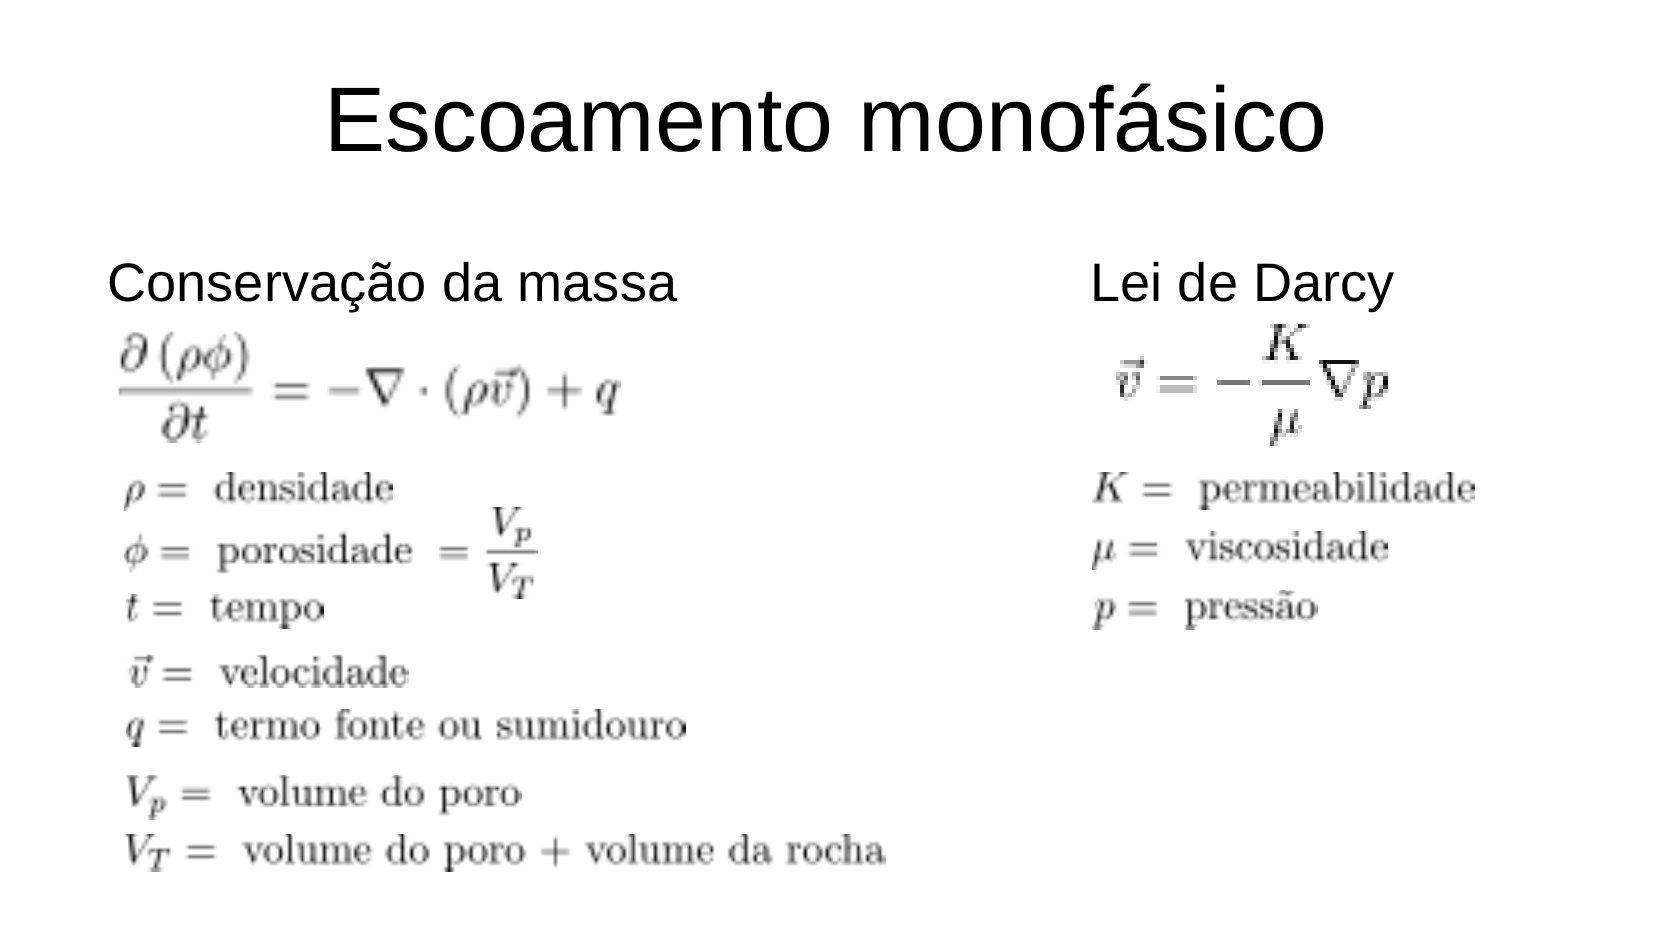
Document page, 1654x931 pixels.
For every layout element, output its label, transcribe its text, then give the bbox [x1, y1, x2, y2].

picture [1092, 590, 1318, 630]
picture [126, 654, 409, 688]
list Lei de Darcy [850, 247, 1565, 325]
picture [118, 331, 621, 443]
list Conservação da massa [0, 247, 715, 325]
picture [124, 775, 522, 820]
picture [123, 472, 538, 629]
picture [1092, 531, 1388, 570]
picture [1112, 324, 1388, 446]
picture [1092, 472, 1475, 510]
picture [126, 709, 686, 747]
picture [124, 834, 886, 872]
title Escoamento monofásico [82, 37, 1571, 193]
